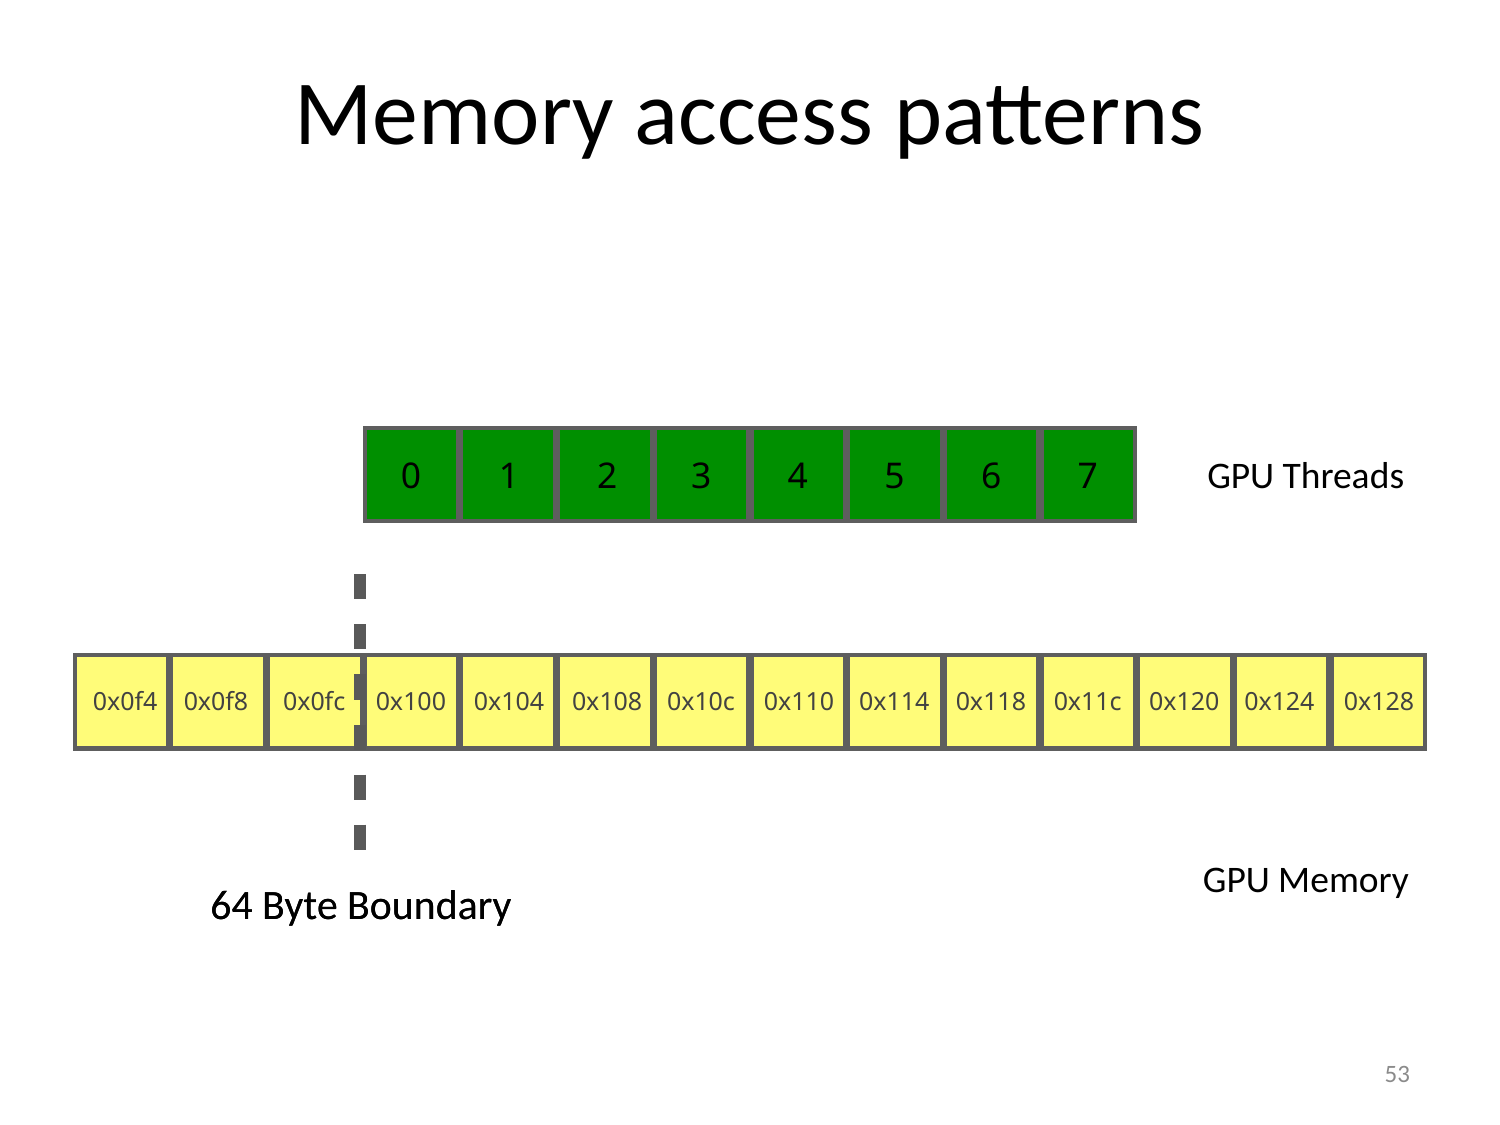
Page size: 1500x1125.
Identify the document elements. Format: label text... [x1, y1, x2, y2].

text_box 64 Byte Boundary [204, 872, 518, 934]
text_box GPU Memory [1202, 854, 1410, 900]
text_box [751, 427, 846, 522]
text_box 0x108 [566, 680, 649, 722]
text_box 0x0f4 [87, 680, 164, 722]
text_box 4 [781, 446, 814, 501]
text_box [1041, 654, 1136, 749]
text_box [848, 427, 942, 522]
text_box 7 [1071, 446, 1104, 501]
text_box 0x100 [369, 680, 452, 722]
text_box [364, 427, 459, 522]
text_box [654, 427, 749, 522]
text_box 2 [591, 446, 624, 501]
text_box 0x11c [1047, 680, 1128, 722]
text_box 0x0f8 [177, 680, 255, 722]
text_box 0x124 [1238, 680, 1321, 722]
text_box 1 [493, 446, 526, 501]
text_box 0x10c [661, 680, 741, 722]
text_box 0x120 [1143, 680, 1226, 722]
text_box [461, 654, 556, 749]
slide_number 53 [1074, 1042, 1425, 1103]
text_box [364, 654, 459, 749]
text_box [1234, 654, 1329, 749]
text_box 5 [878, 446, 911, 501]
text_box [1041, 427, 1136, 522]
text_box [74, 654, 169, 749]
text_box 0x118 [949, 680, 1033, 722]
text_box [944, 654, 1039, 749]
text_box 0x0fc [277, 680, 352, 722]
text_box GPU Threads [1201, 445, 1411, 503]
text_box [461, 427, 556, 522]
text_box 0x104 [467, 680, 551, 722]
text_box [1138, 654, 1232, 749]
text_box [558, 427, 652, 522]
text_box 0x128 [1338, 680, 1421, 722]
text_box [944, 427, 1039, 522]
text_box [558, 654, 652, 749]
text_box [751, 654, 846, 749]
text_box 3 [684, 446, 718, 501]
text_box 0 [394, 446, 428, 501]
text_box [654, 654, 749, 749]
text_box 6 [975, 446, 1008, 501]
text_box 0x110 [758, 680, 841, 722]
text_box [848, 654, 942, 749]
text_box 0x114 [853, 680, 936, 722]
text_box [267, 654, 362, 749]
text_box Memory access patterns [74, 45, 1425, 233]
text_box [1331, 654, 1426, 749]
text_box [171, 654, 266, 749]
